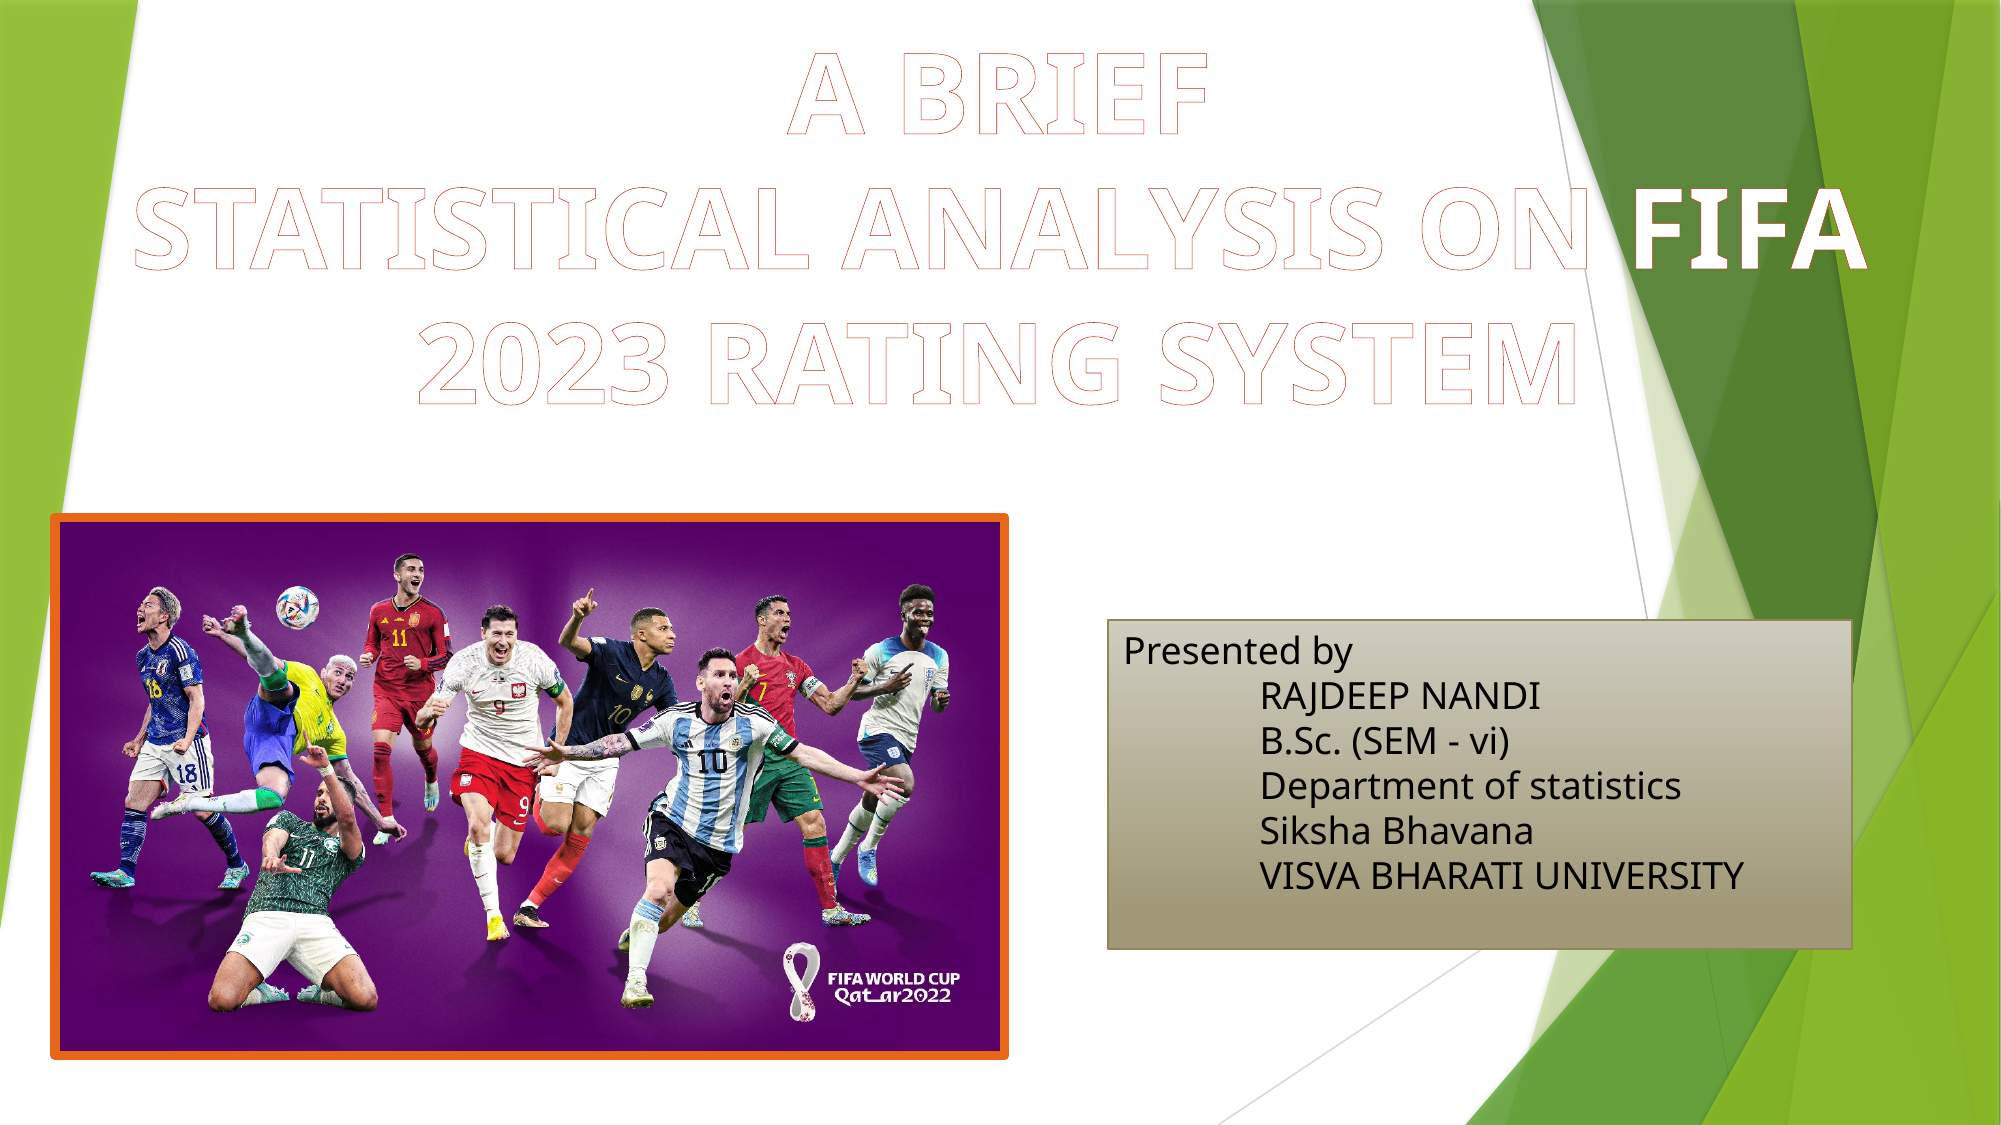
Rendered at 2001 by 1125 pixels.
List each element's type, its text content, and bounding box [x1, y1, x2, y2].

text_box Presented by RAJDEEP NANDI B.Sc. (SEM - vi) Department of statistics Siksha Bhavana VISVA BHARATI UNIVERSITY [1107, 619, 1853, 950]
text_box A BRIEF STATISTICAL ANALYSIS ON FIFA 2023 RATING SYSTEM [86, 13, 1914, 434]
picture [59, 521, 1001, 1052]
